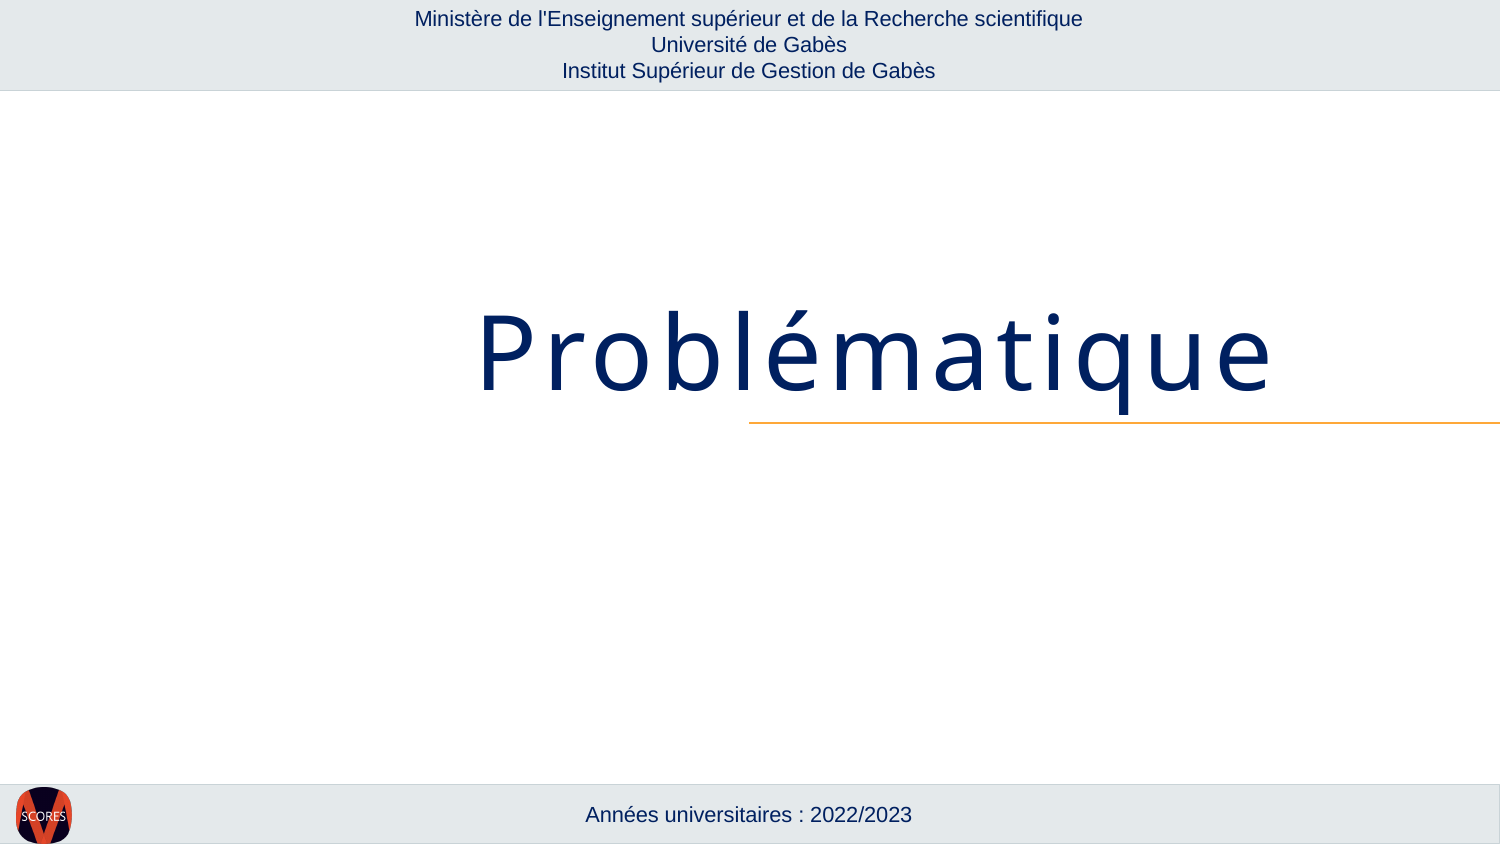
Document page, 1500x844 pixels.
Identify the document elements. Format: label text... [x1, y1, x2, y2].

text_box Problématique [459, 271, 1500, 531]
text_box Années universitaires : 2022/2023 [0, 783, 1500, 844]
picture [15, 787, 73, 844]
text_box Ministère de l'Enseignement supérieur et de la Recherche scientifique Université de Gabès Institut Supérieur de Gestion de Gabès [0, 0, 1500, 93]
